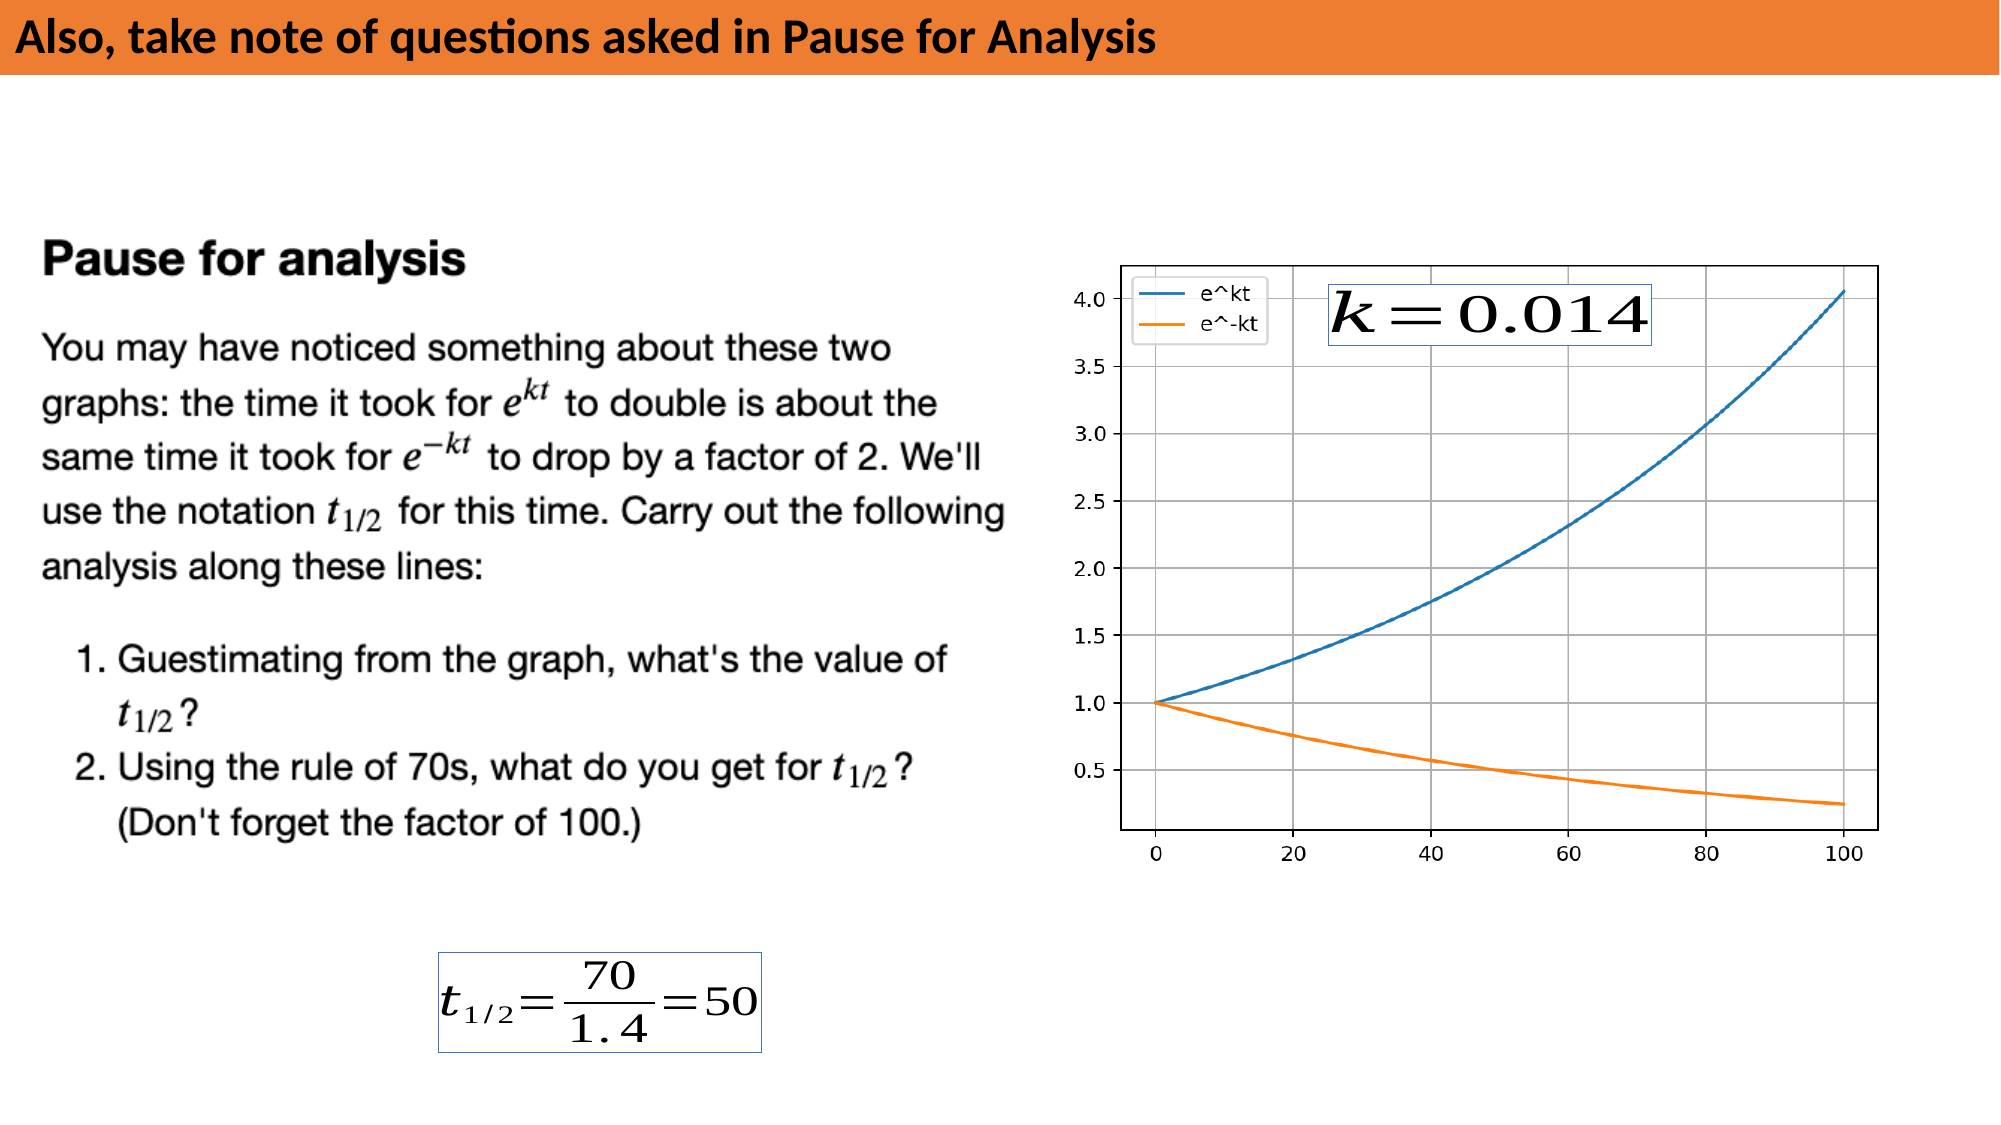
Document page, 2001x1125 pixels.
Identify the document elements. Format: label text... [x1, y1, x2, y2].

title Also, take note of questions asked in Pause for Analysis [0, 0, 2000, 75]
picture [34, 178, 1975, 910]
